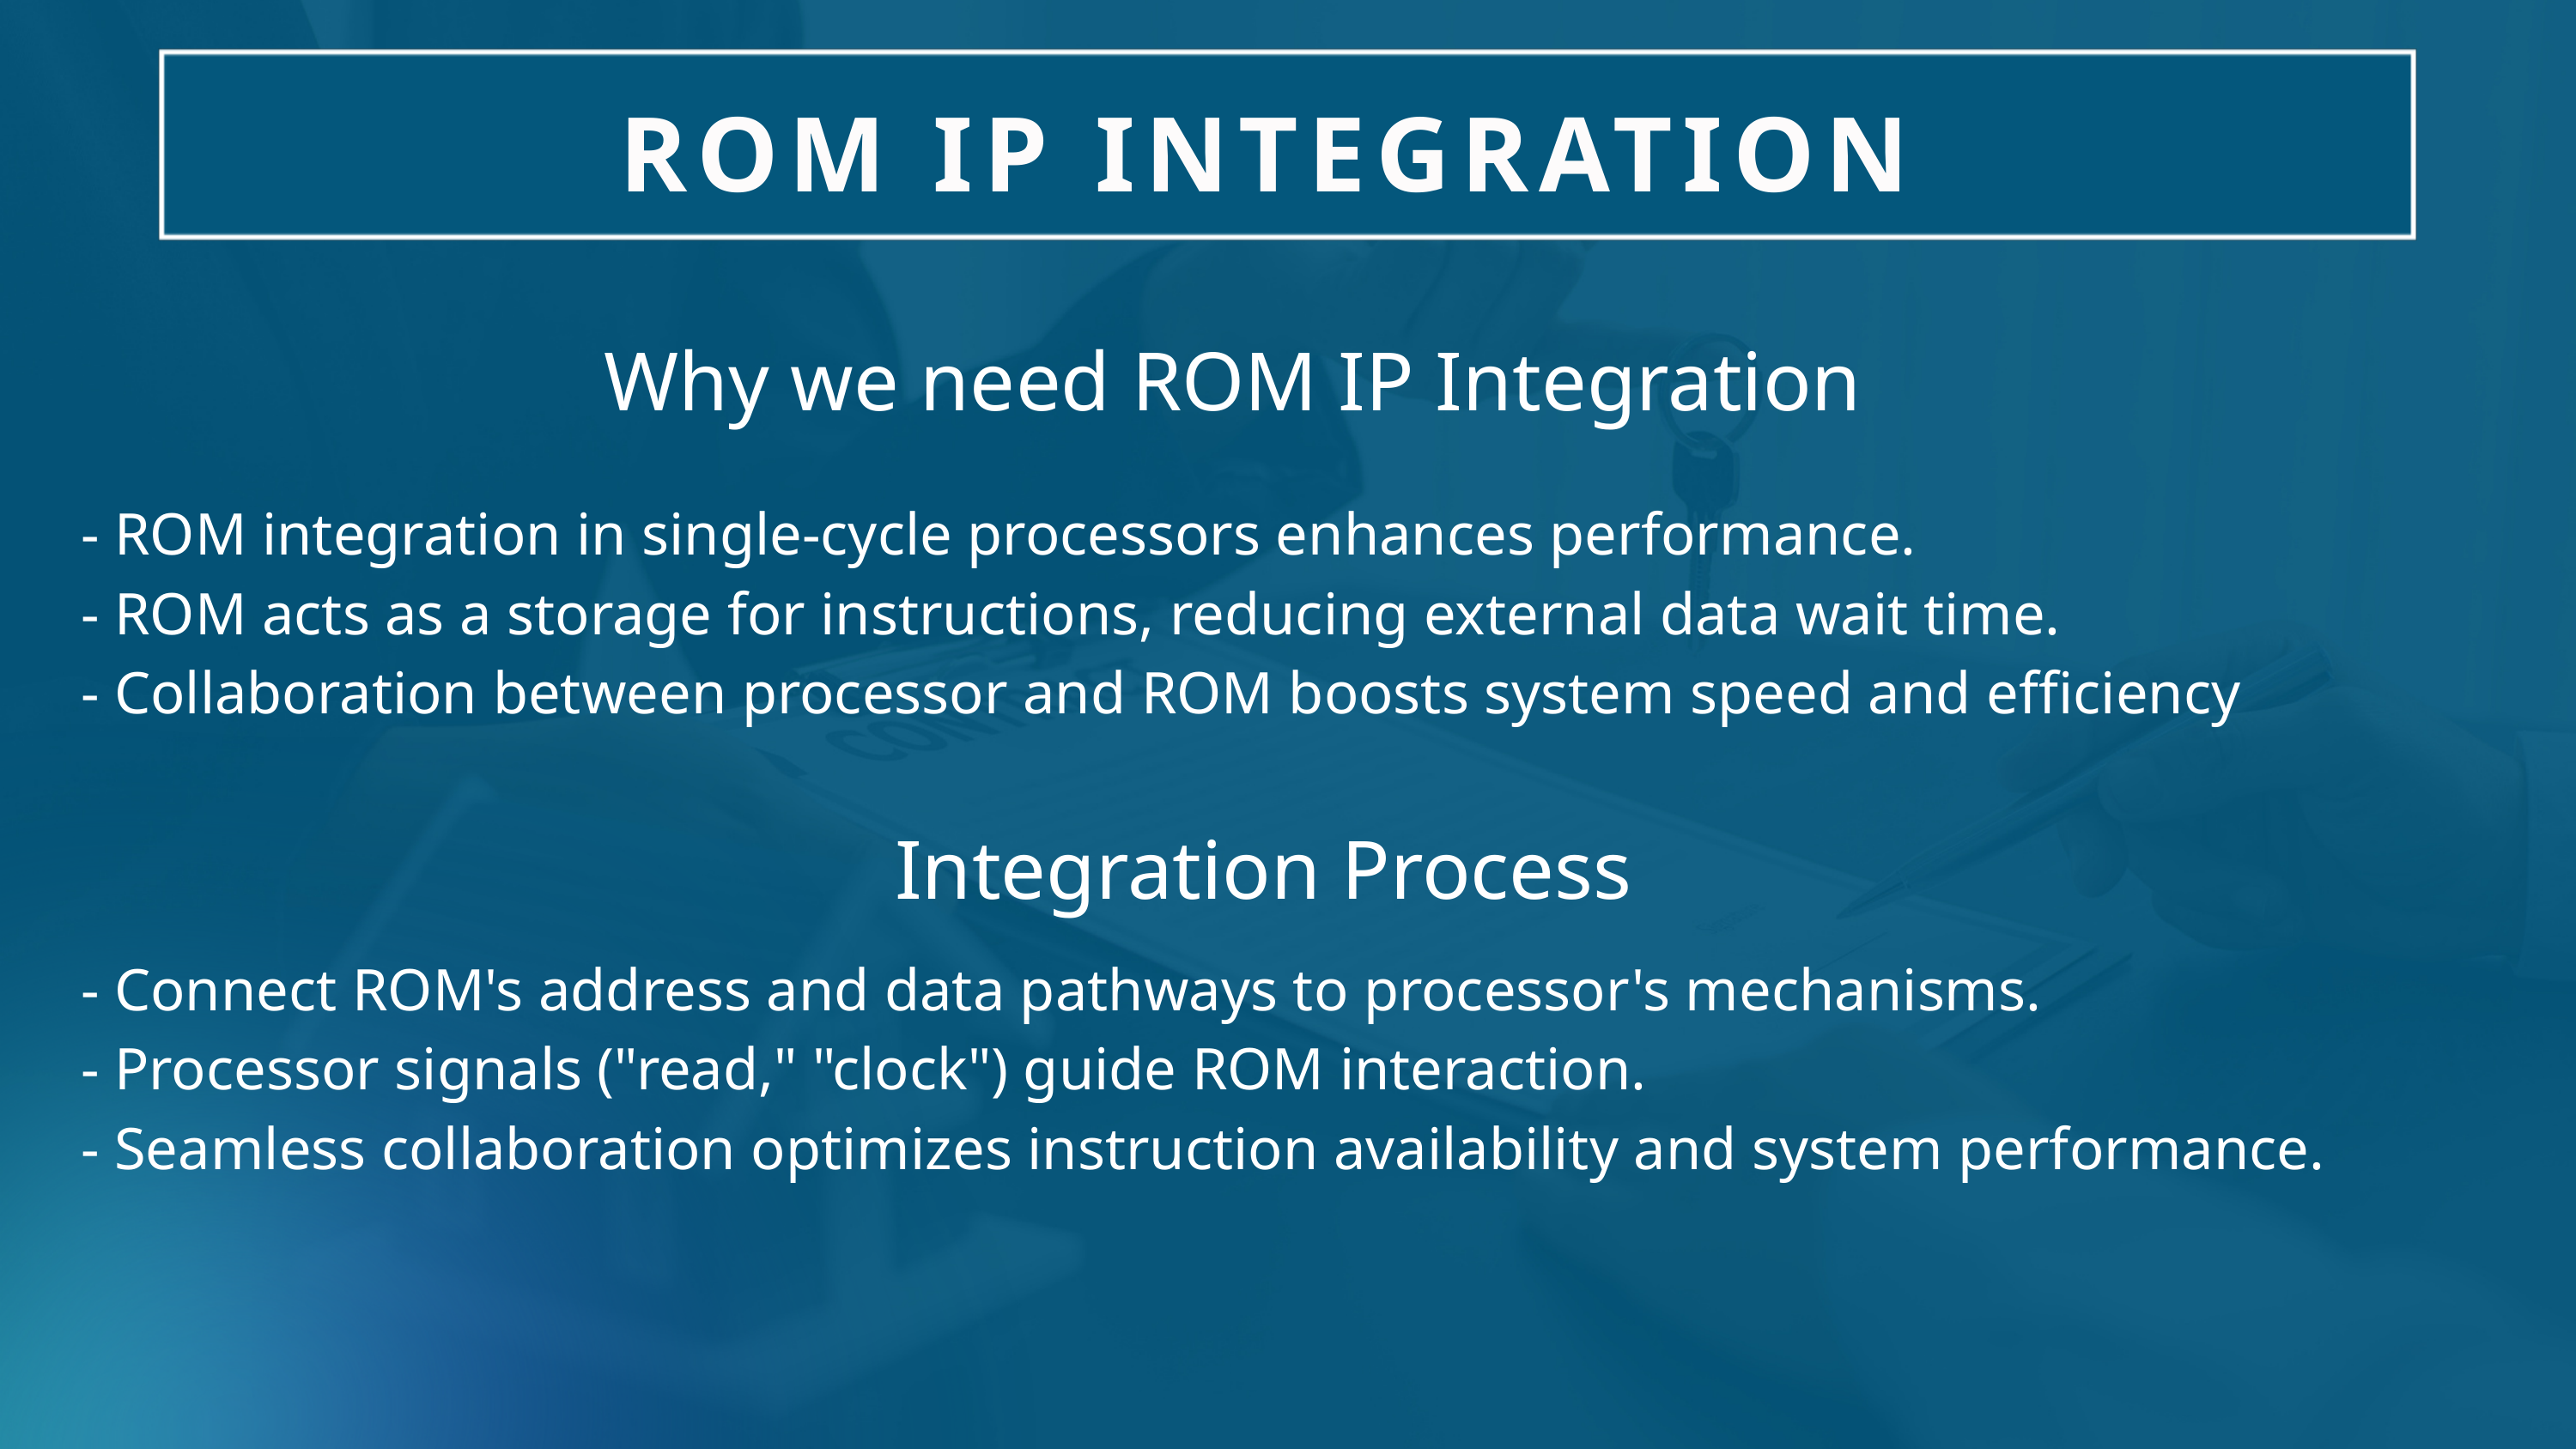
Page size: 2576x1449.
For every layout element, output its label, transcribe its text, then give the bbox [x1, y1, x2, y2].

text_box [150, 40, 2426, 250]
text_box [0, 0, 2576, 1449]
text_box - ROM acts as a storage for instructions, reducing external data wait time. [81, 565, 2243, 645]
text_box Integration Process [895, 802, 1697, 915]
text_box - Seamless collaboration optimizes instruction availability and system performance. [81, 1100, 2543, 1181]
text_box - Connect ROM's address and data pathways to processor's mechanisms. [81, 941, 2190, 1022]
text_box - Processor signals ("read," "clock") guide ROM interaction. [81, 1022, 1777, 1100]
text_box Why we need ROM IP Integration [604, 314, 1964, 427]
text_box - ROM integration in single-cycle processors enhances performance. [81, 486, 2078, 565]
text_box ROM IP INTEGRATION [619, 68, 1984, 213]
text_box - Collaboration between processor and ROM boosts system speed and efficiency [81, 645, 2392, 725]
text_box [0, 724, 1042, 1449]
